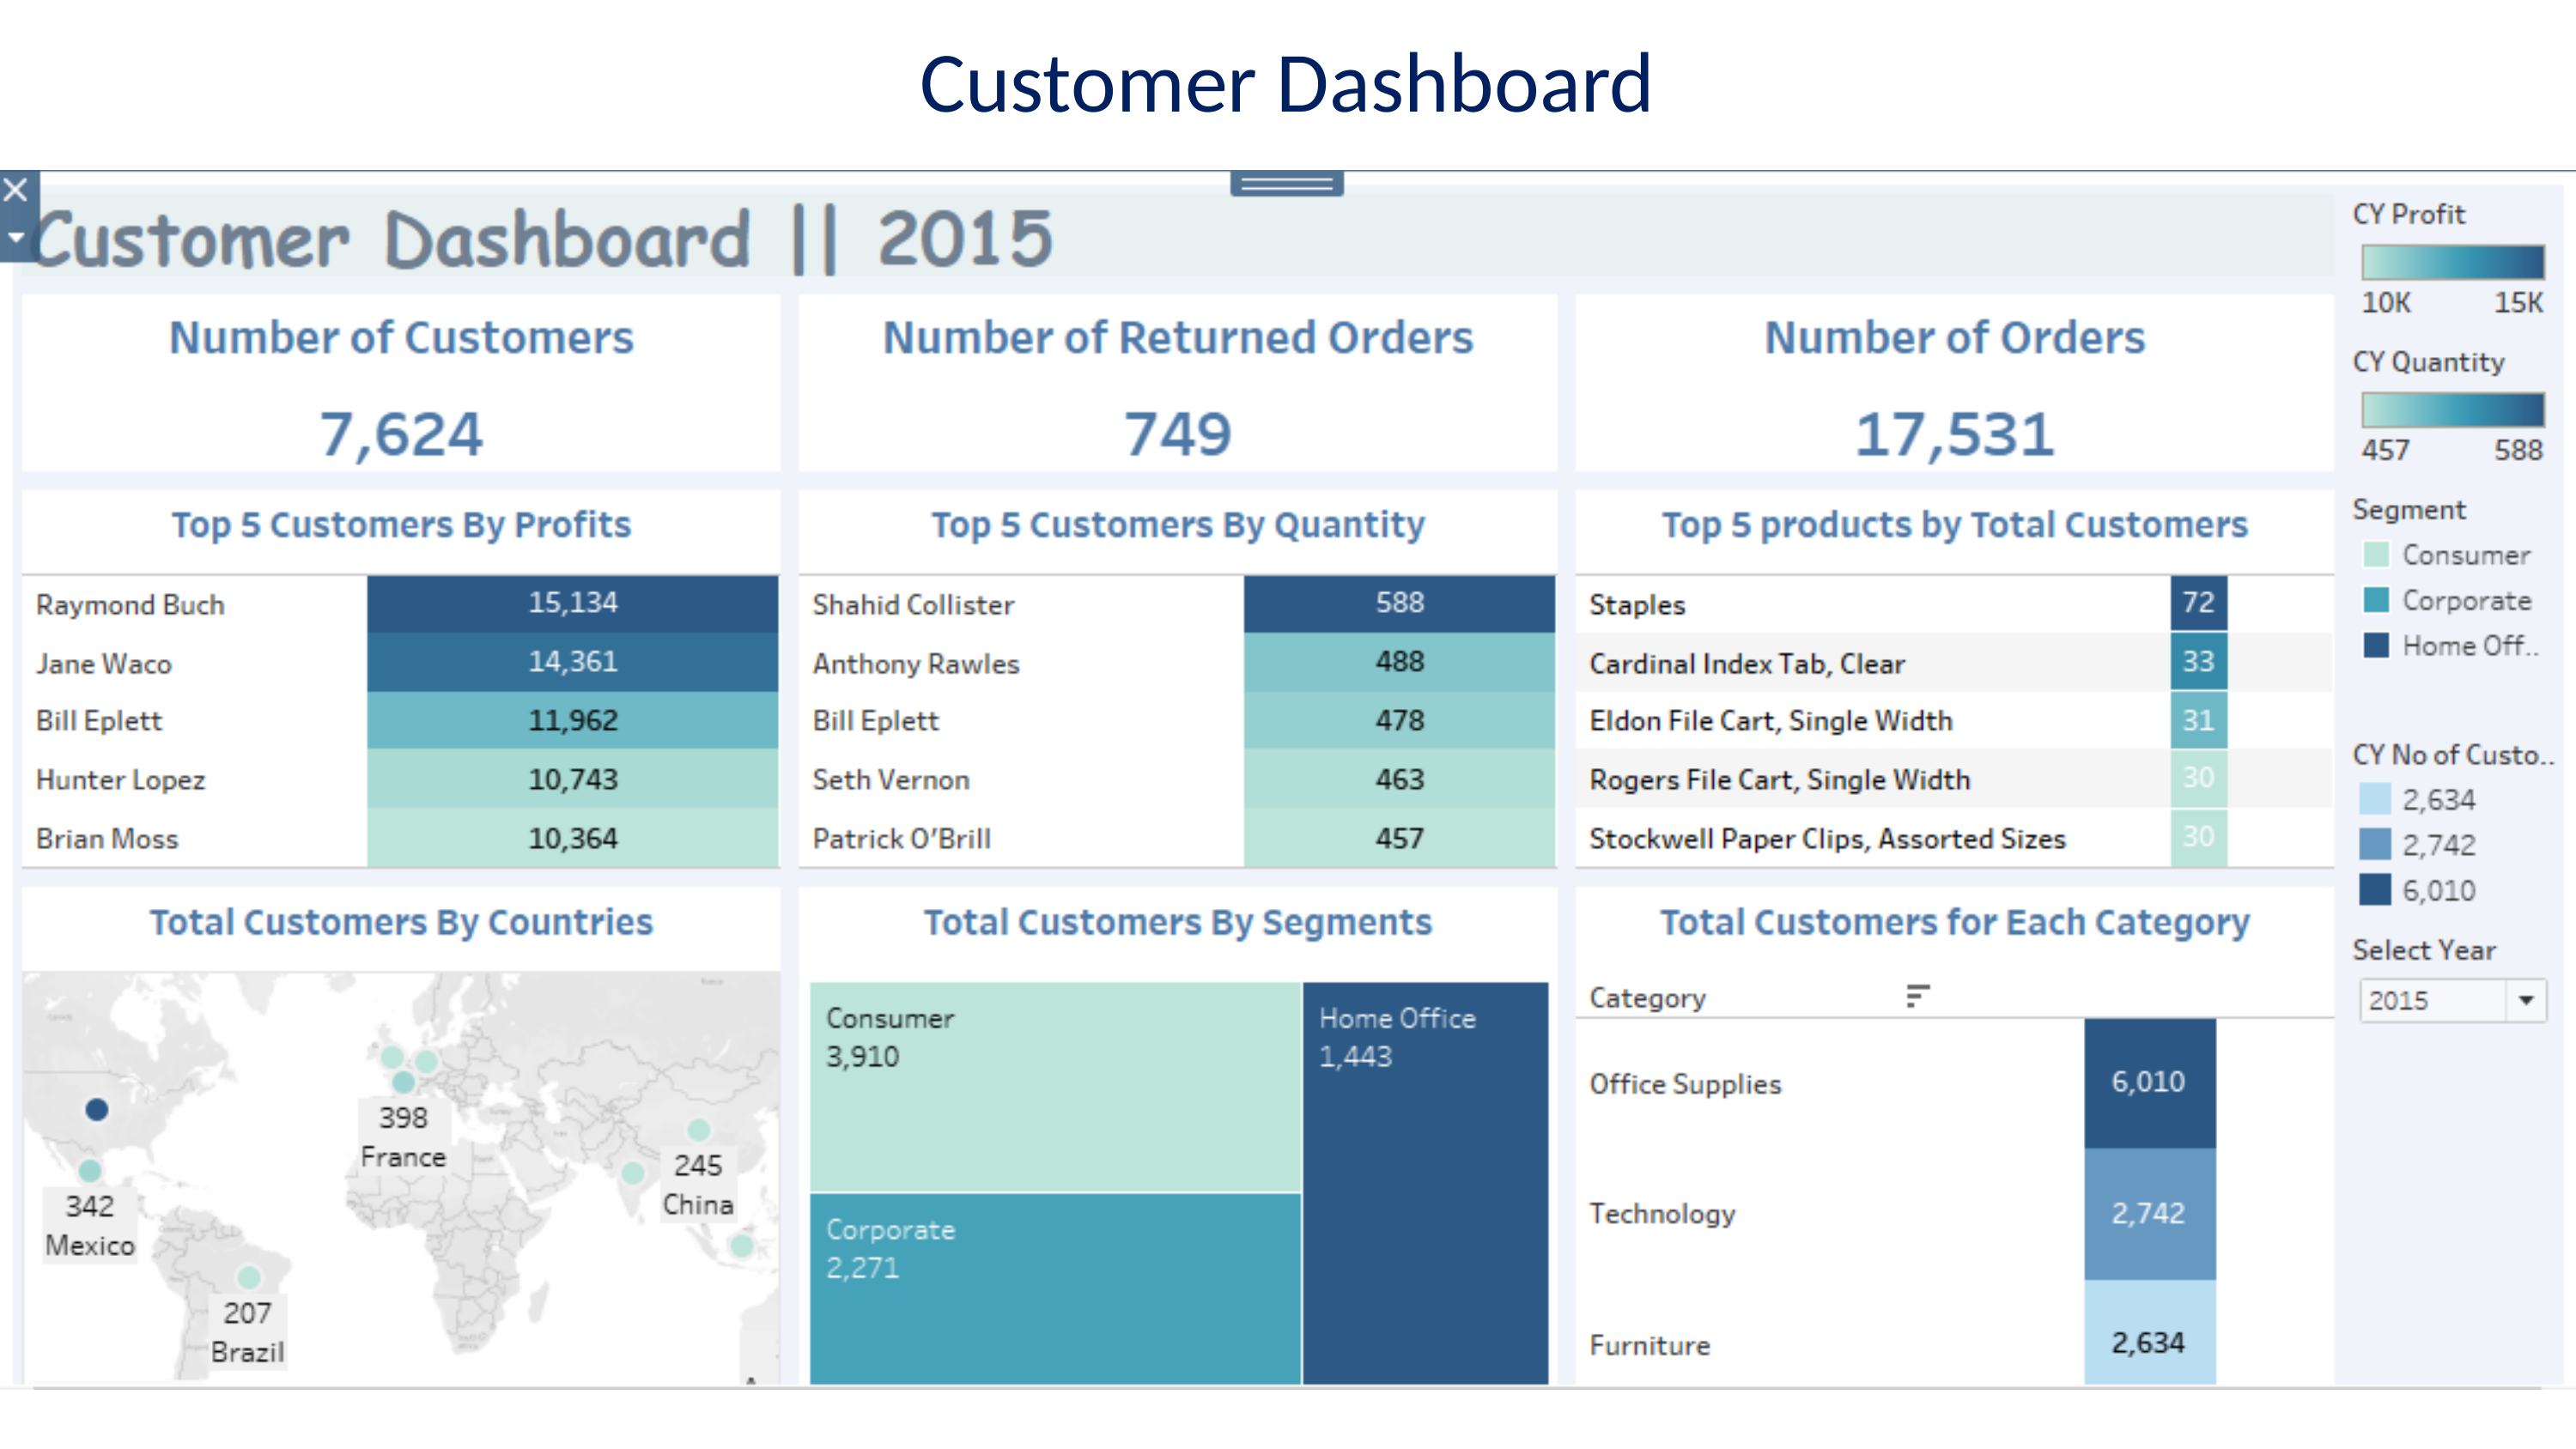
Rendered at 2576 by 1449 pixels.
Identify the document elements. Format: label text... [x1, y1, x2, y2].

picture [0, 169, 2576, 1390]
text_box Customer Dashboard [0, 0, 2575, 156]
